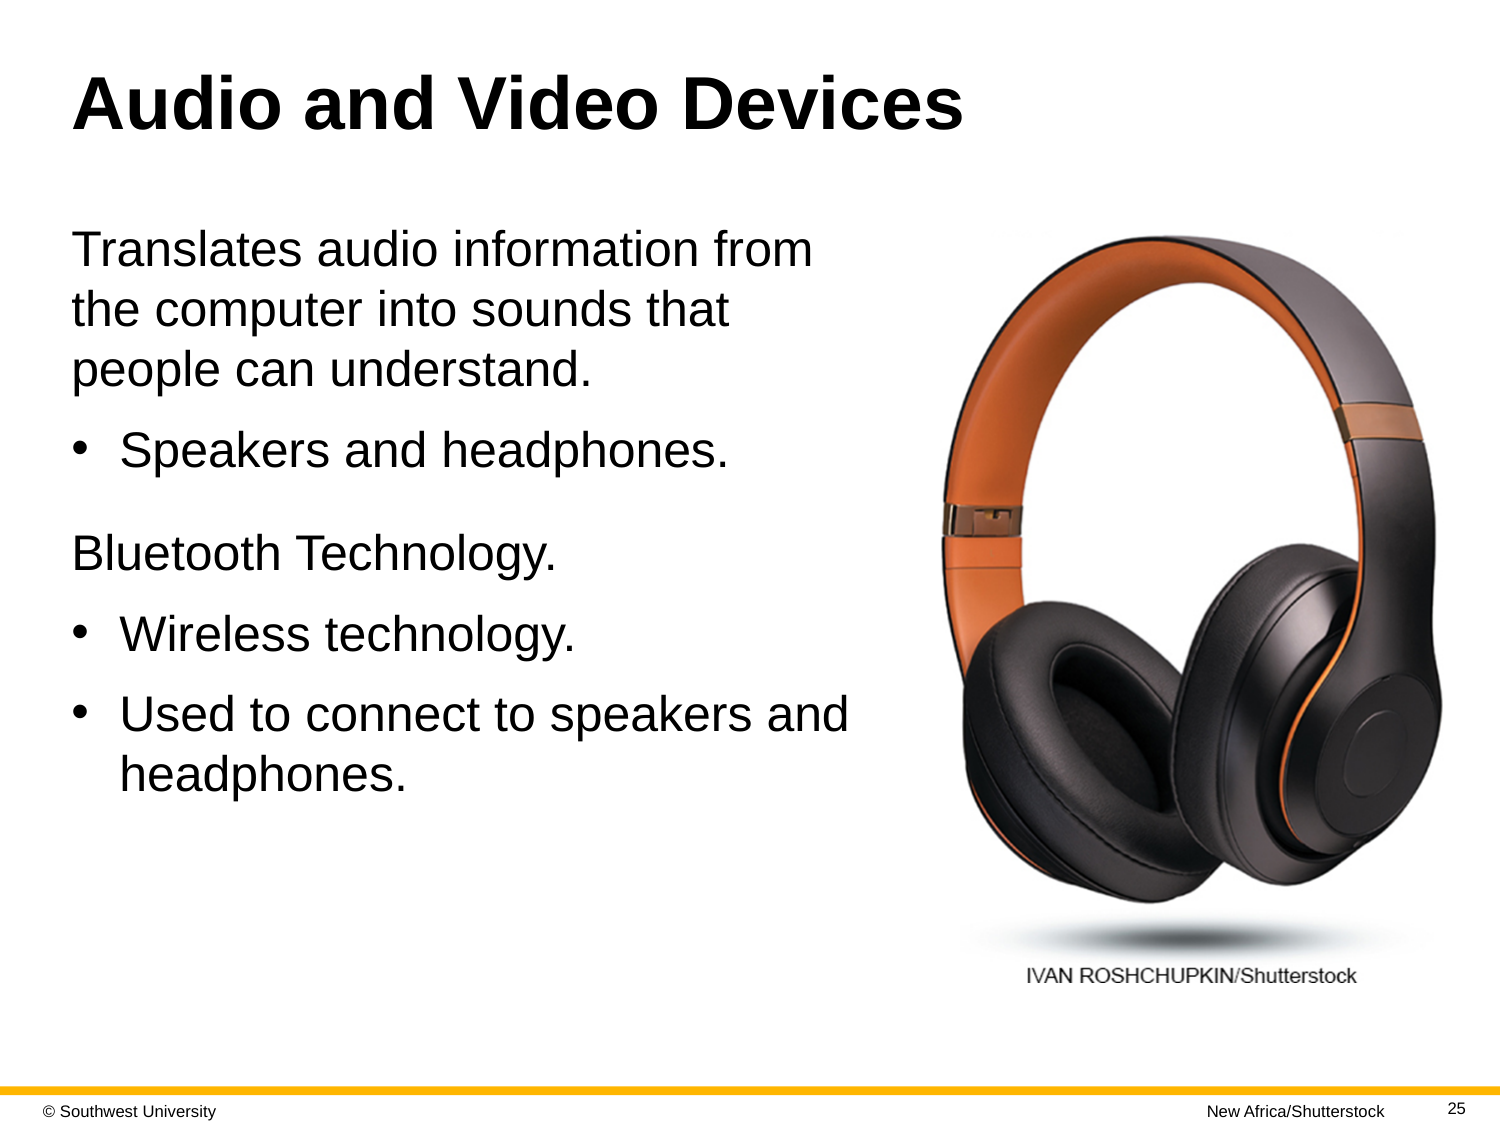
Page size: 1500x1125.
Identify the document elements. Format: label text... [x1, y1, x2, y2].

list Bluetooth Technology. Wireless technology. Used to connect to speakers and headphones. [56, 512, 867, 916]
slide_number 25 [1415, 1094, 1474, 1122]
list New Africa/Shutterstock [256, 1096, 1400, 1125]
title Audio and Video Devices [56, 38, 1444, 173]
list Translates audio information from the computer into sounds that people can understand. Speakers and headphones. [56, 209, 867, 487]
picture [940, 230, 1444, 983]
